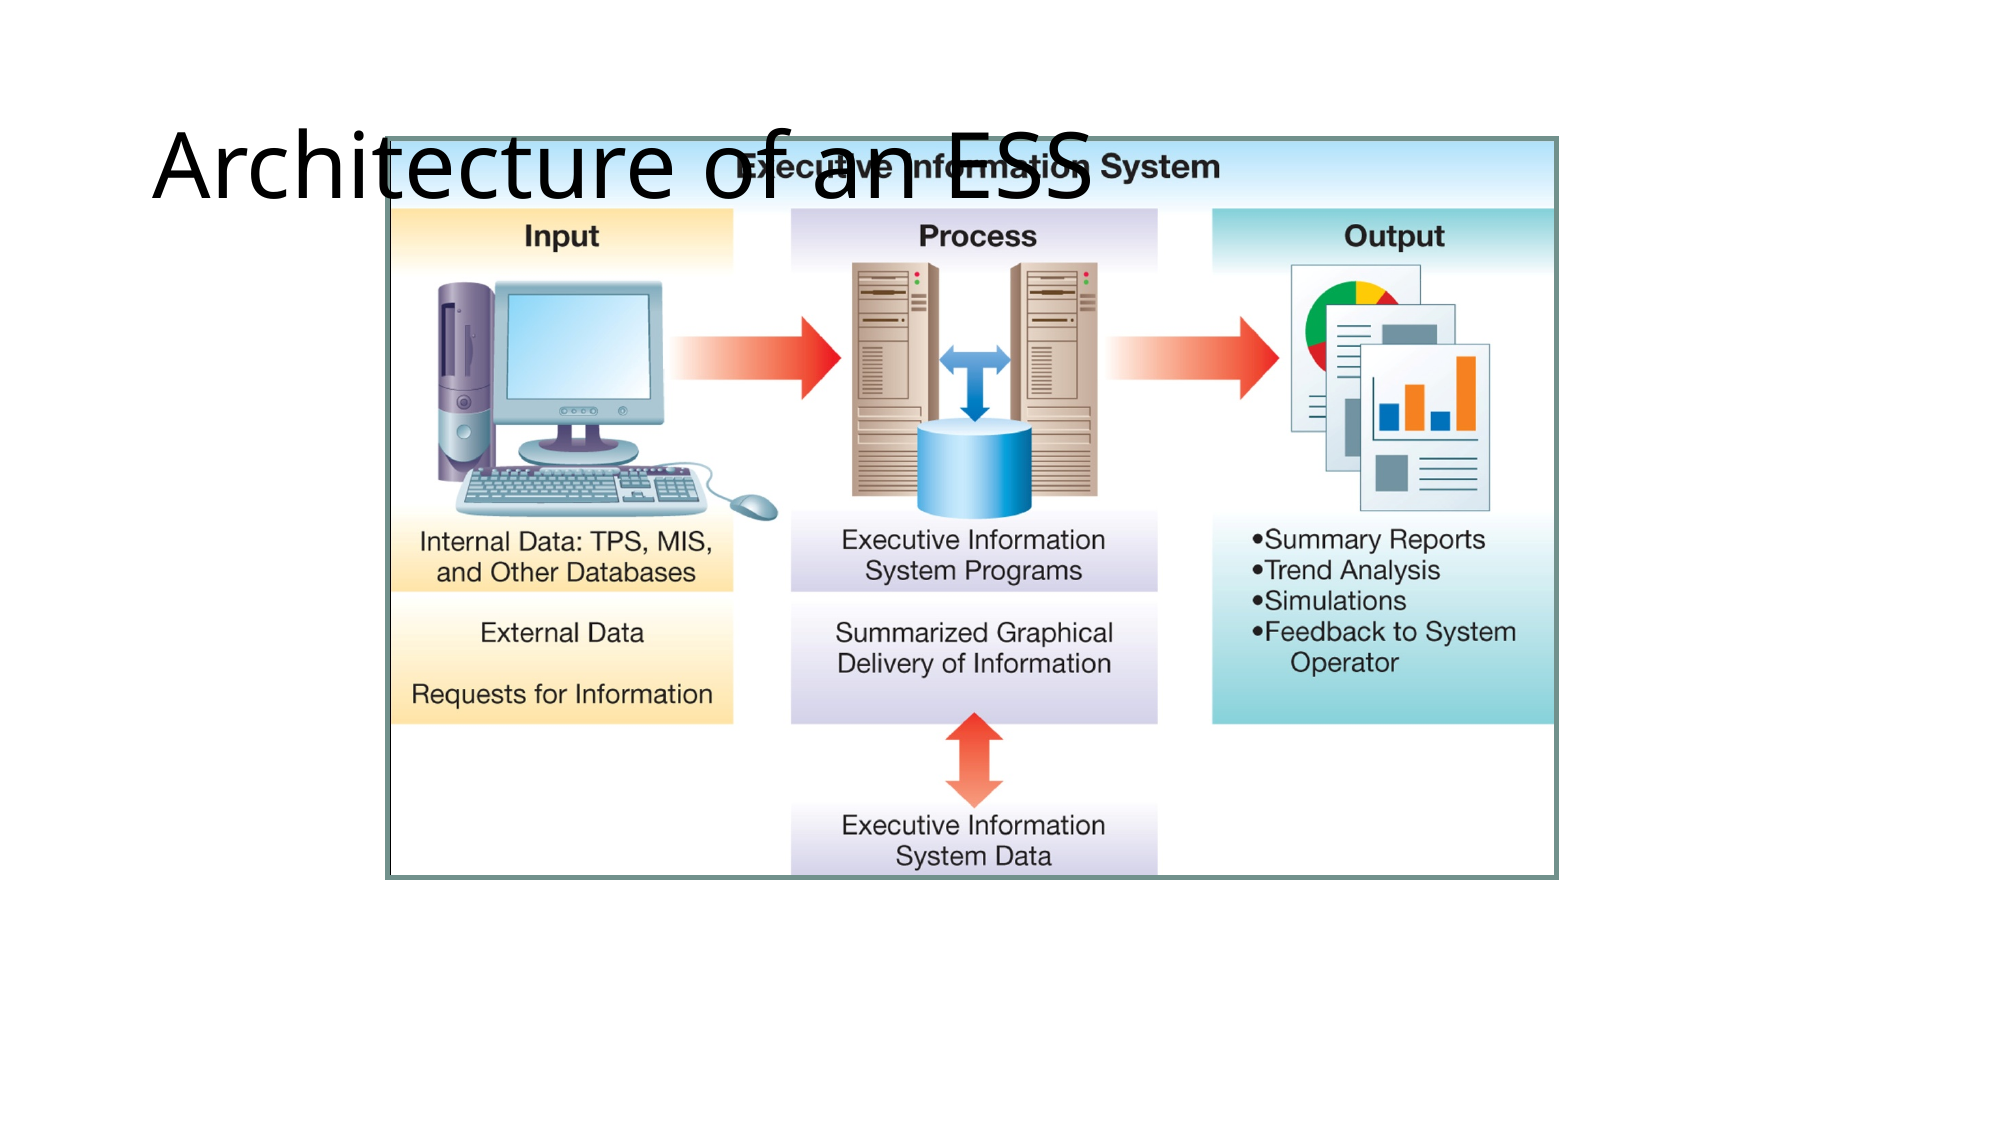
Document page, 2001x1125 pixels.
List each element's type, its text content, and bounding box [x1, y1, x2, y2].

picture [389, 140, 1555, 876]
title Architecture of an ESS [137, 59, 1863, 278]
